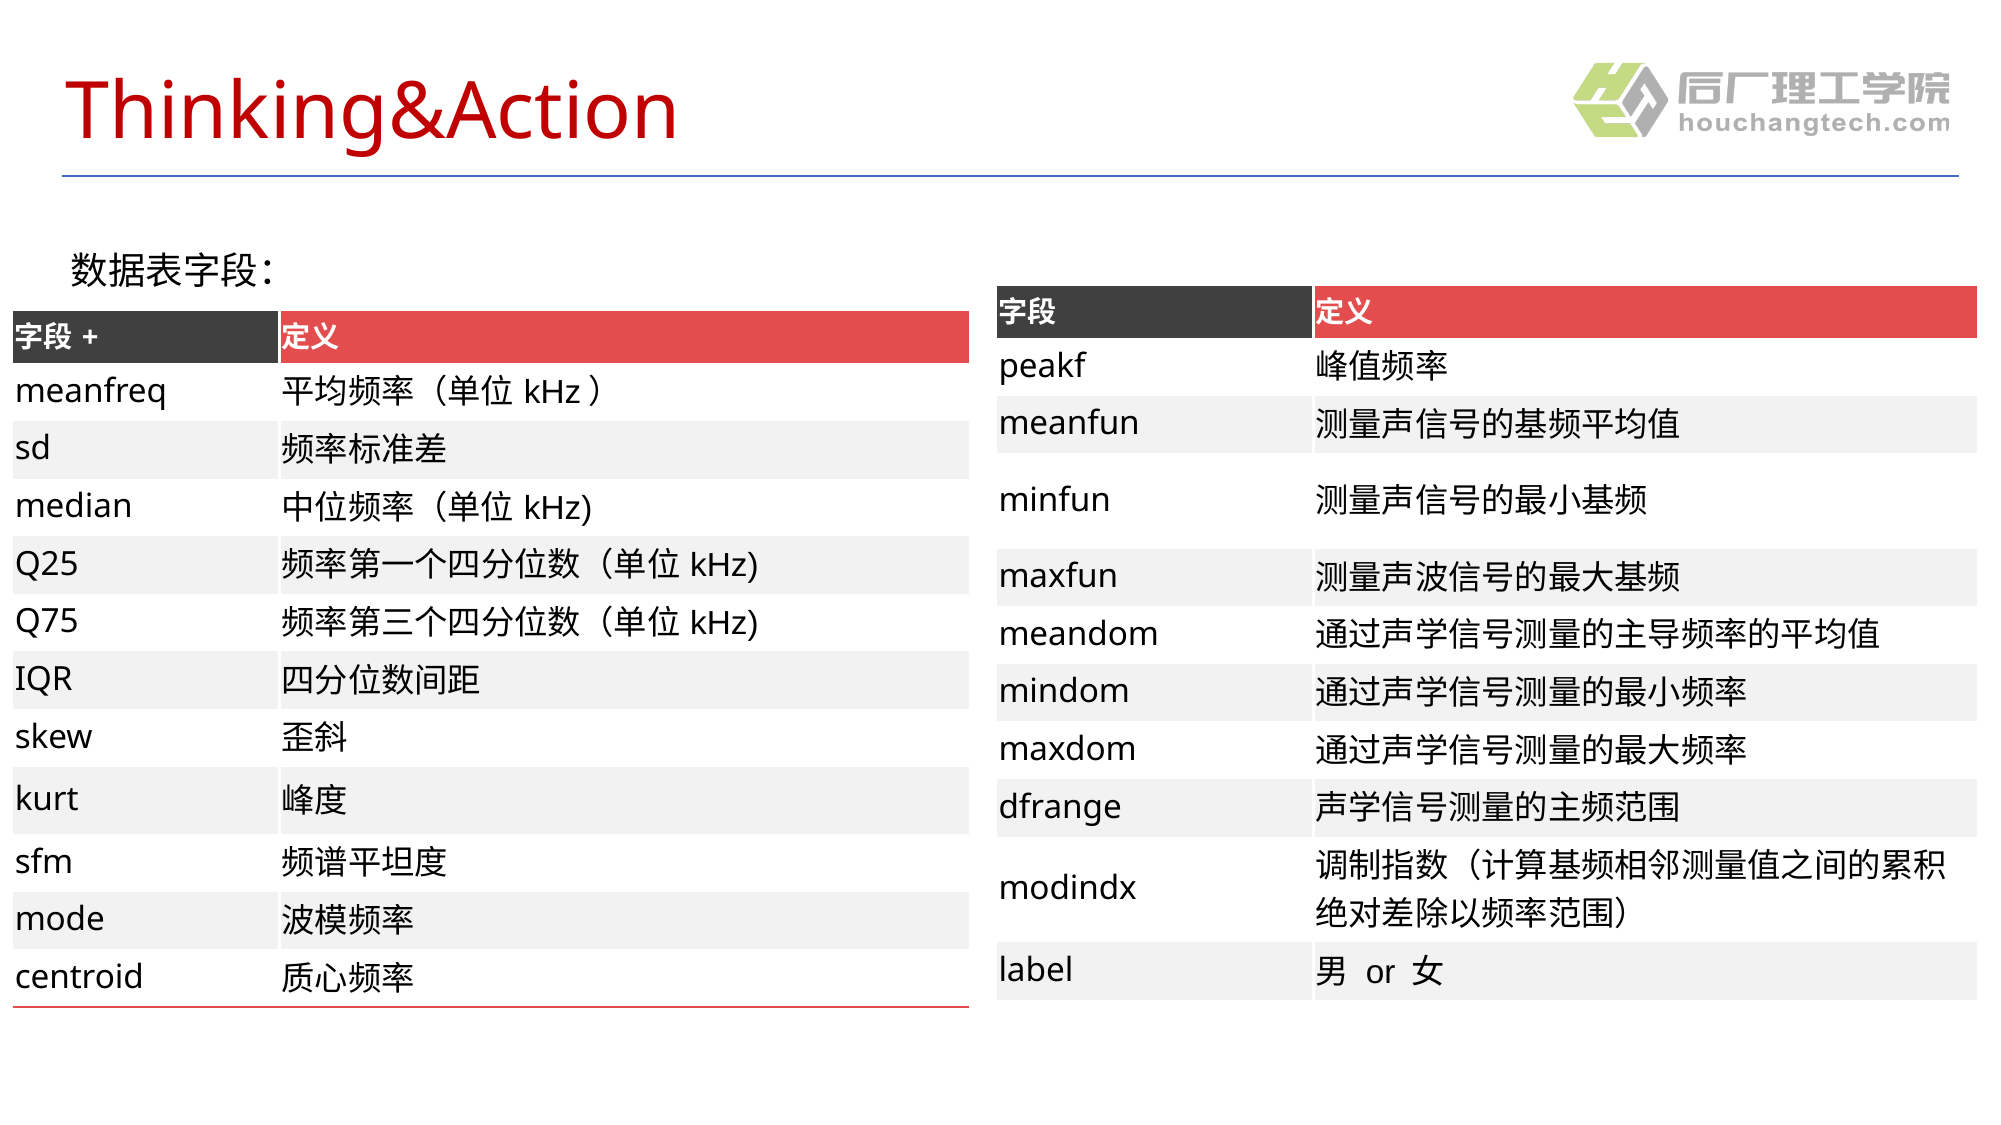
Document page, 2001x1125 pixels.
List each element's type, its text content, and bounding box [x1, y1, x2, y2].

table_cell Q75 [13, 594, 278, 651]
table_cell 频率第三个四分位数（单位kHz) [281, 594, 969, 651]
table_cell sd [13, 421, 278, 479]
table_cell 声学信号测量的主频范围 [1315, 779, 1977, 837]
table_cell sfm [13, 834, 278, 892]
table_cell modindx [997, 837, 1312, 942]
title Thinking&Action [57, 59, 1728, 167]
table_cell 调制指数（计算基频相邻测量值之间的累积绝对差除以频率范围） [1315, 837, 1977, 942]
table_cell 通过声学信号测量的主导频率的平均值 [1315, 606, 1977, 664]
table_cell label [997, 942, 1312, 1000]
table_cell 通过声学信号测量的最小频率 [1315, 664, 1977, 721]
table_cell meanfreq [13, 363, 278, 421]
table_cell 通过声学信号测量的最大频率 [1315, 721, 1977, 779]
table_header 字段 [997, 286, 1312, 338]
table_cell mode [13, 892, 278, 949]
table_cell 四分位数间距 [281, 651, 969, 709]
table_cell 峰值频率 [1315, 338, 1977, 396]
table_header 字段+ [13, 311, 278, 363]
table_cell 中位频率（单位kHz) [281, 479, 969, 536]
table_header 定义 [1315, 286, 1977, 338]
table_cell 质心频率 [281, 949, 969, 1006]
table_cell maxfun [997, 549, 1312, 606]
table_cell peakf [997, 338, 1312, 396]
table_cell 男 or 女 [1315, 942, 1977, 1000]
table_cell centroid [13, 949, 278, 1006]
text_box 数据表字段： [63, 217, 1079, 908]
table_cell mindom [997, 664, 1312, 721]
table_cell 测量声信号的最小基频 [1315, 453, 1977, 549]
table_cell 峰度 [281, 767, 969, 834]
table_cell minfun [997, 453, 1312, 549]
table_cell 波模频率 [281, 892, 969, 949]
table_cell Q25 [13, 536, 278, 594]
table_cell 平均频率（单位kHz） [281, 363, 969, 421]
table_cell median [13, 479, 278, 536]
table_cell meandom [997, 606, 1312, 664]
table_cell meanfun [997, 396, 1312, 453]
table_cell maxdom [997, 721, 1312, 779]
table_cell skew [13, 709, 278, 767]
table_cell 歪斜 [281, 709, 969, 767]
table_cell IQR [13, 651, 278, 709]
table_cell dfrange [997, 779, 1312, 837]
text_box 分数越小，代表树的结构越好 [1728, 62, 1950, 138]
table_cell 测量声波信号的最大基频 [1315, 549, 1977, 606]
table_cell 测量声信号的基频平均值 [1315, 396, 1977, 453]
table_cell kurt [13, 767, 278, 834]
table_cell 频谱平坦度 [281, 834, 969, 892]
table_header 定义 [281, 311, 969, 363]
table_cell 频率第一个四分位数（单位kHz) [281, 536, 969, 594]
table_cell 频率标准差 [281, 421, 969, 479]
